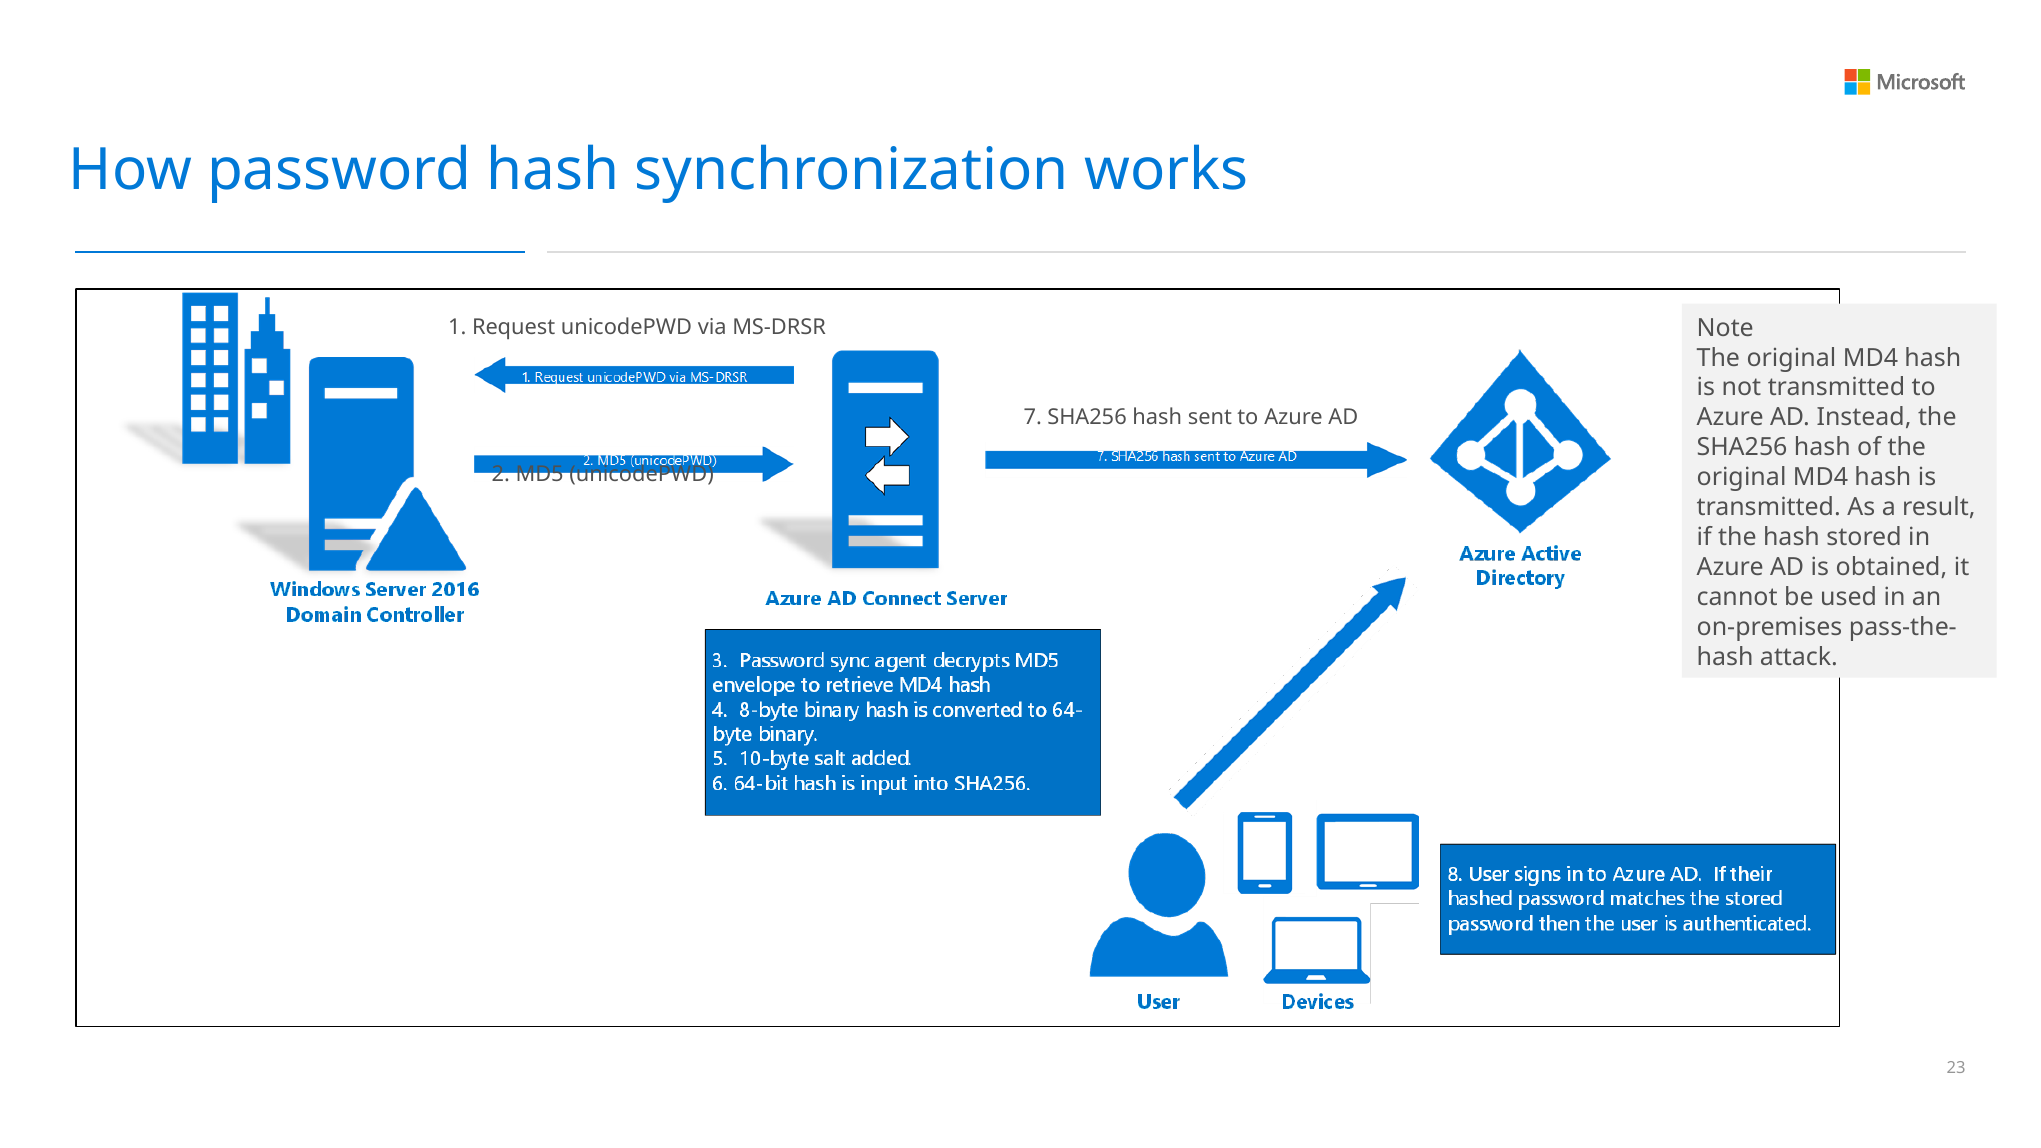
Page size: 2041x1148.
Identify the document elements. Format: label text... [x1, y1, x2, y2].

picture [74, 288, 1840, 1027]
list How password hash synchronization works [45, 120, 1968, 200]
text_box Note The original MD4 hash is not transmitted to Azure AD. Instead, the SHA256 hash of the original MD4 hash is transmitted. As a result, if the hash stored in Azure AD is obtained, it cannot be used in an on-premises pass-the-hash attack. [1840, 303, 1997, 678]
slide_number 22 [1904, 1058, 1966, 1077]
